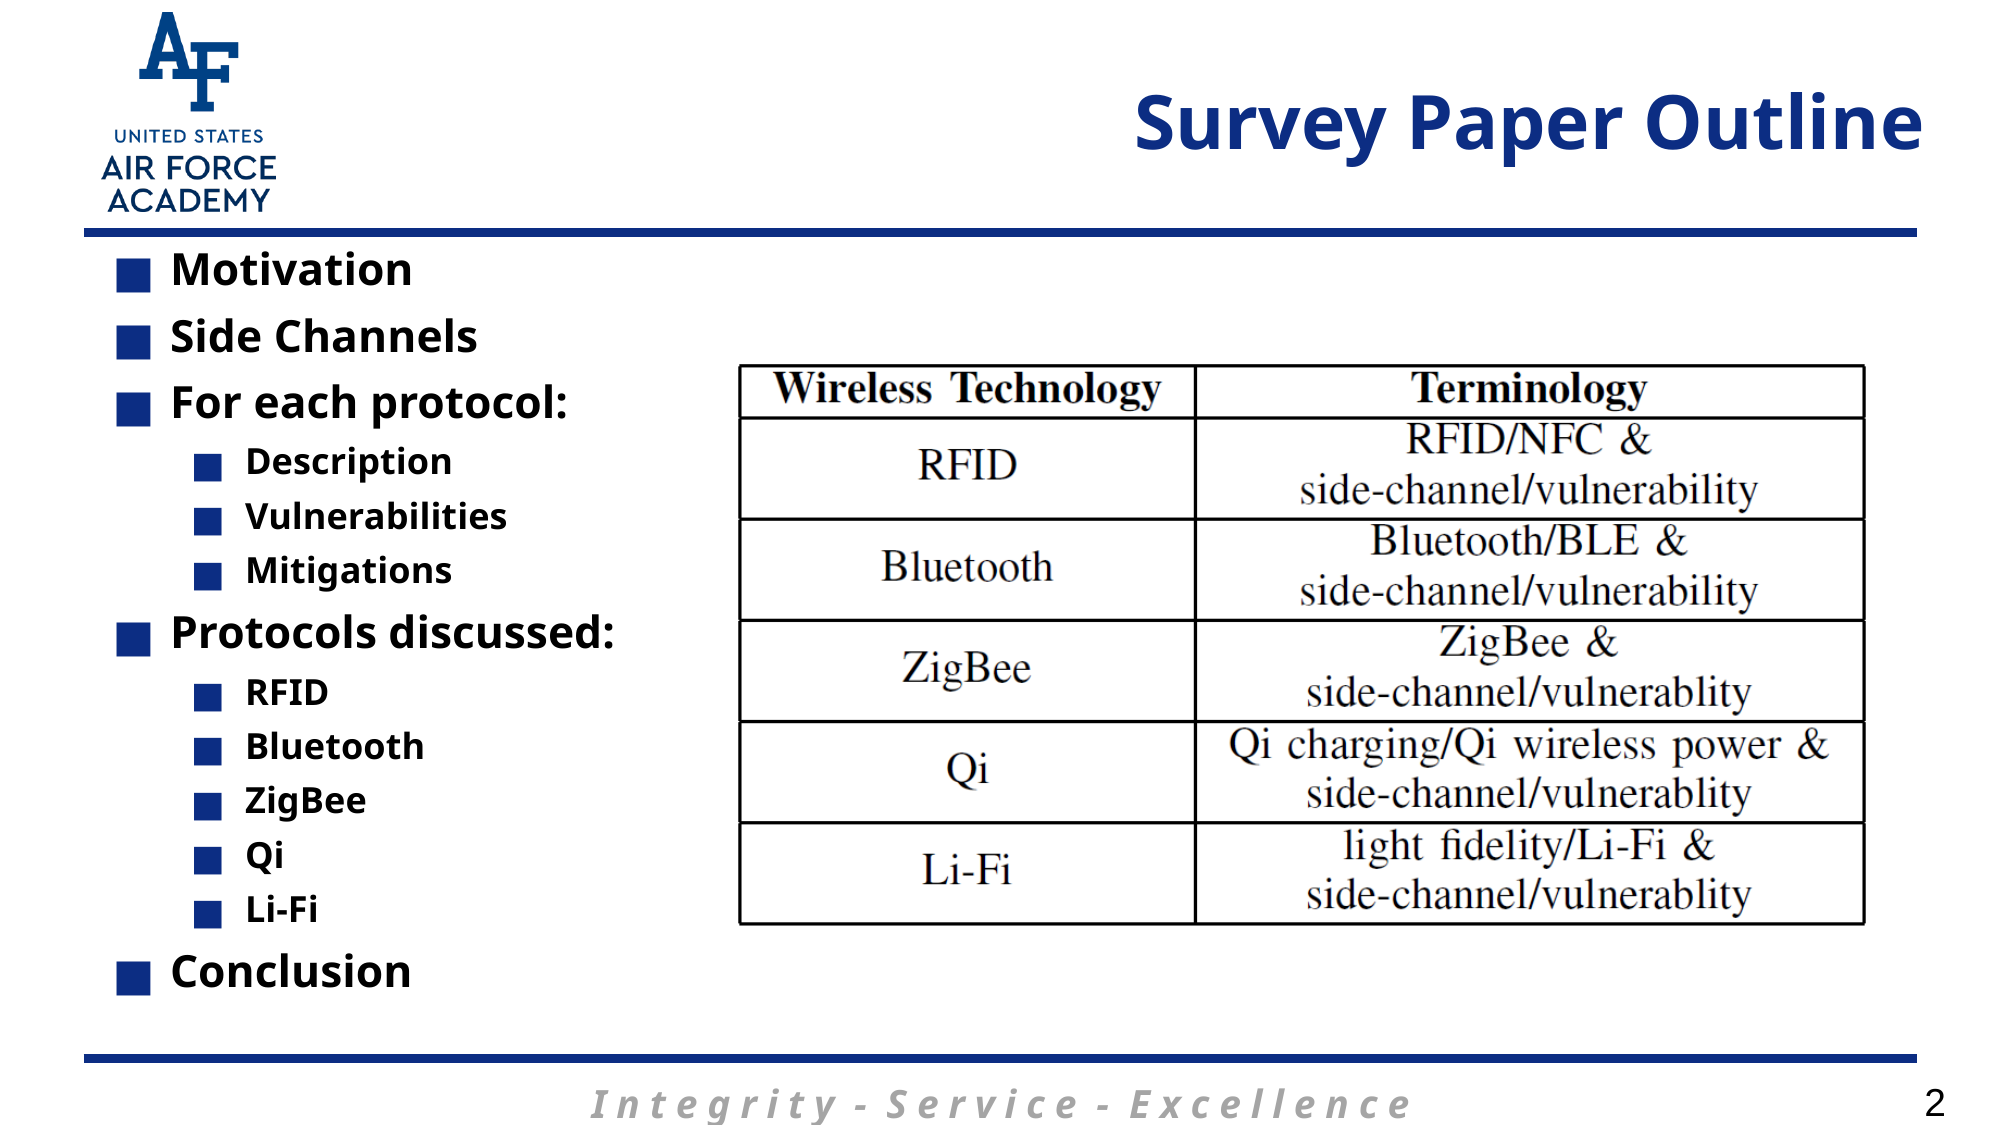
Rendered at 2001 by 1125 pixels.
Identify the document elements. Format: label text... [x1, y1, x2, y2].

picture [722, 337, 1881, 943]
picture [101, 12, 276, 212]
title Survey Paper Outline [399, 29, 1940, 210]
slide_number 2 [1870, 1069, 2000, 1125]
subtitle Motivation Side Channels For each protocol: Description Vulnerabilities Mitigations Protocols discussed: RFID Bluetooth ZigBee Qi Li-Fi Conclusion [80, 233, 1920, 1044]
